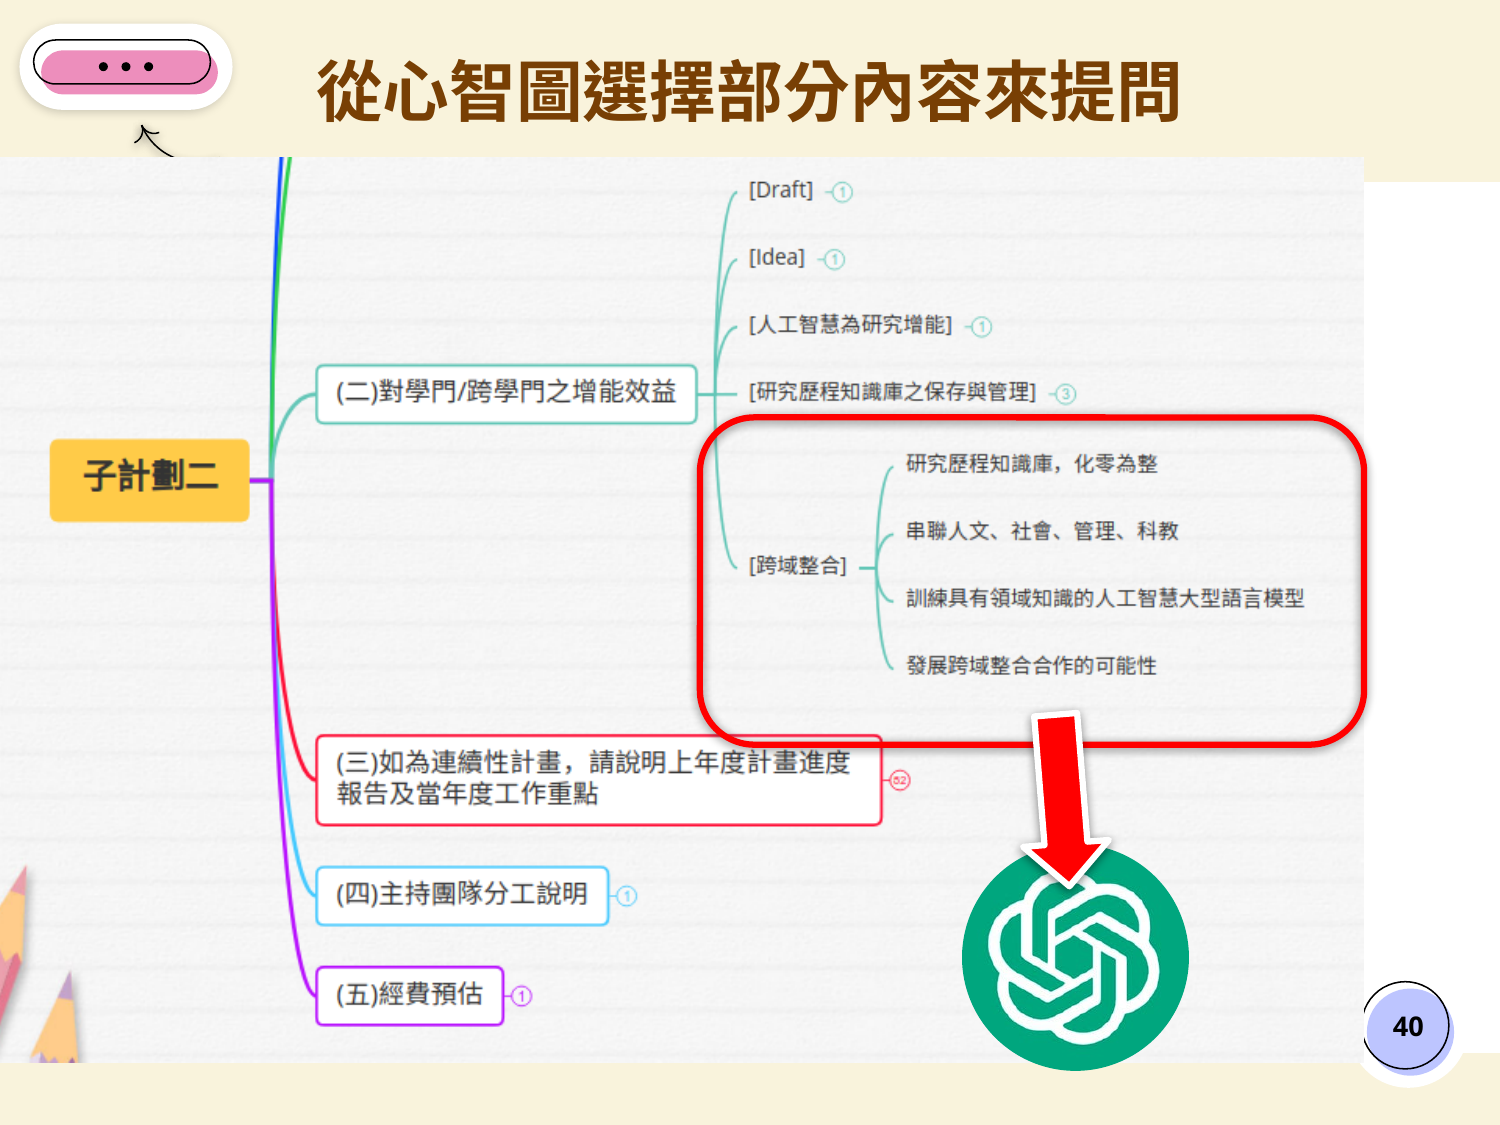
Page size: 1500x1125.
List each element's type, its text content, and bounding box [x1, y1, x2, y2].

title 從心智圖選擇部分內容來提問 [232, 23, 1268, 156]
slide_number ‹#› [1364, 984, 1454, 1071]
picture [0, 157, 1365, 1072]
